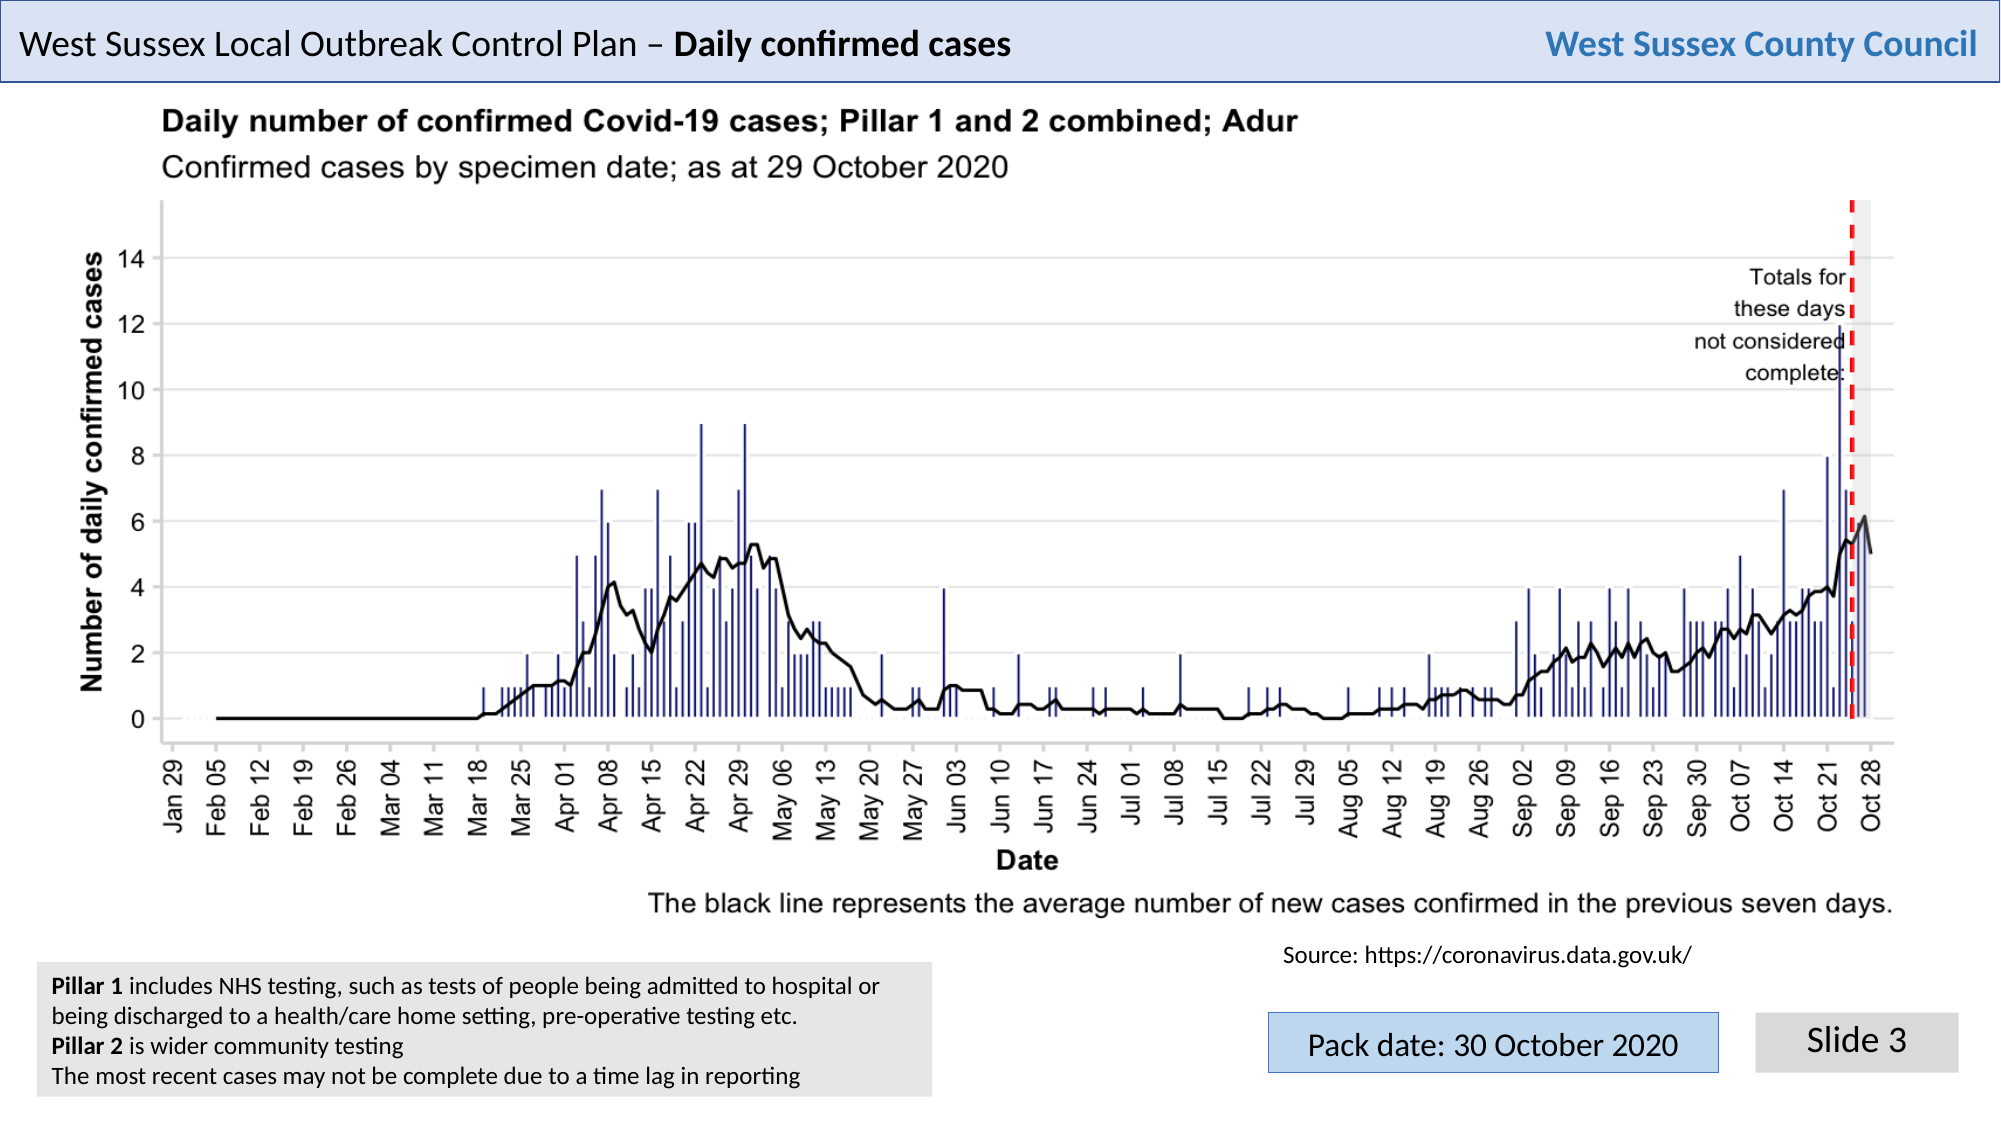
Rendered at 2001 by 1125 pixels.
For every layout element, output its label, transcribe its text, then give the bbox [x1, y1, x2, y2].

list Slide 3 [1755, 1012, 1959, 1073]
list Source: https://coronavirus.data.gov.uk/ [1268, 935, 1912, 995]
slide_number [1268, 1012, 1719, 1073]
picture [63, 91, 1912, 935]
